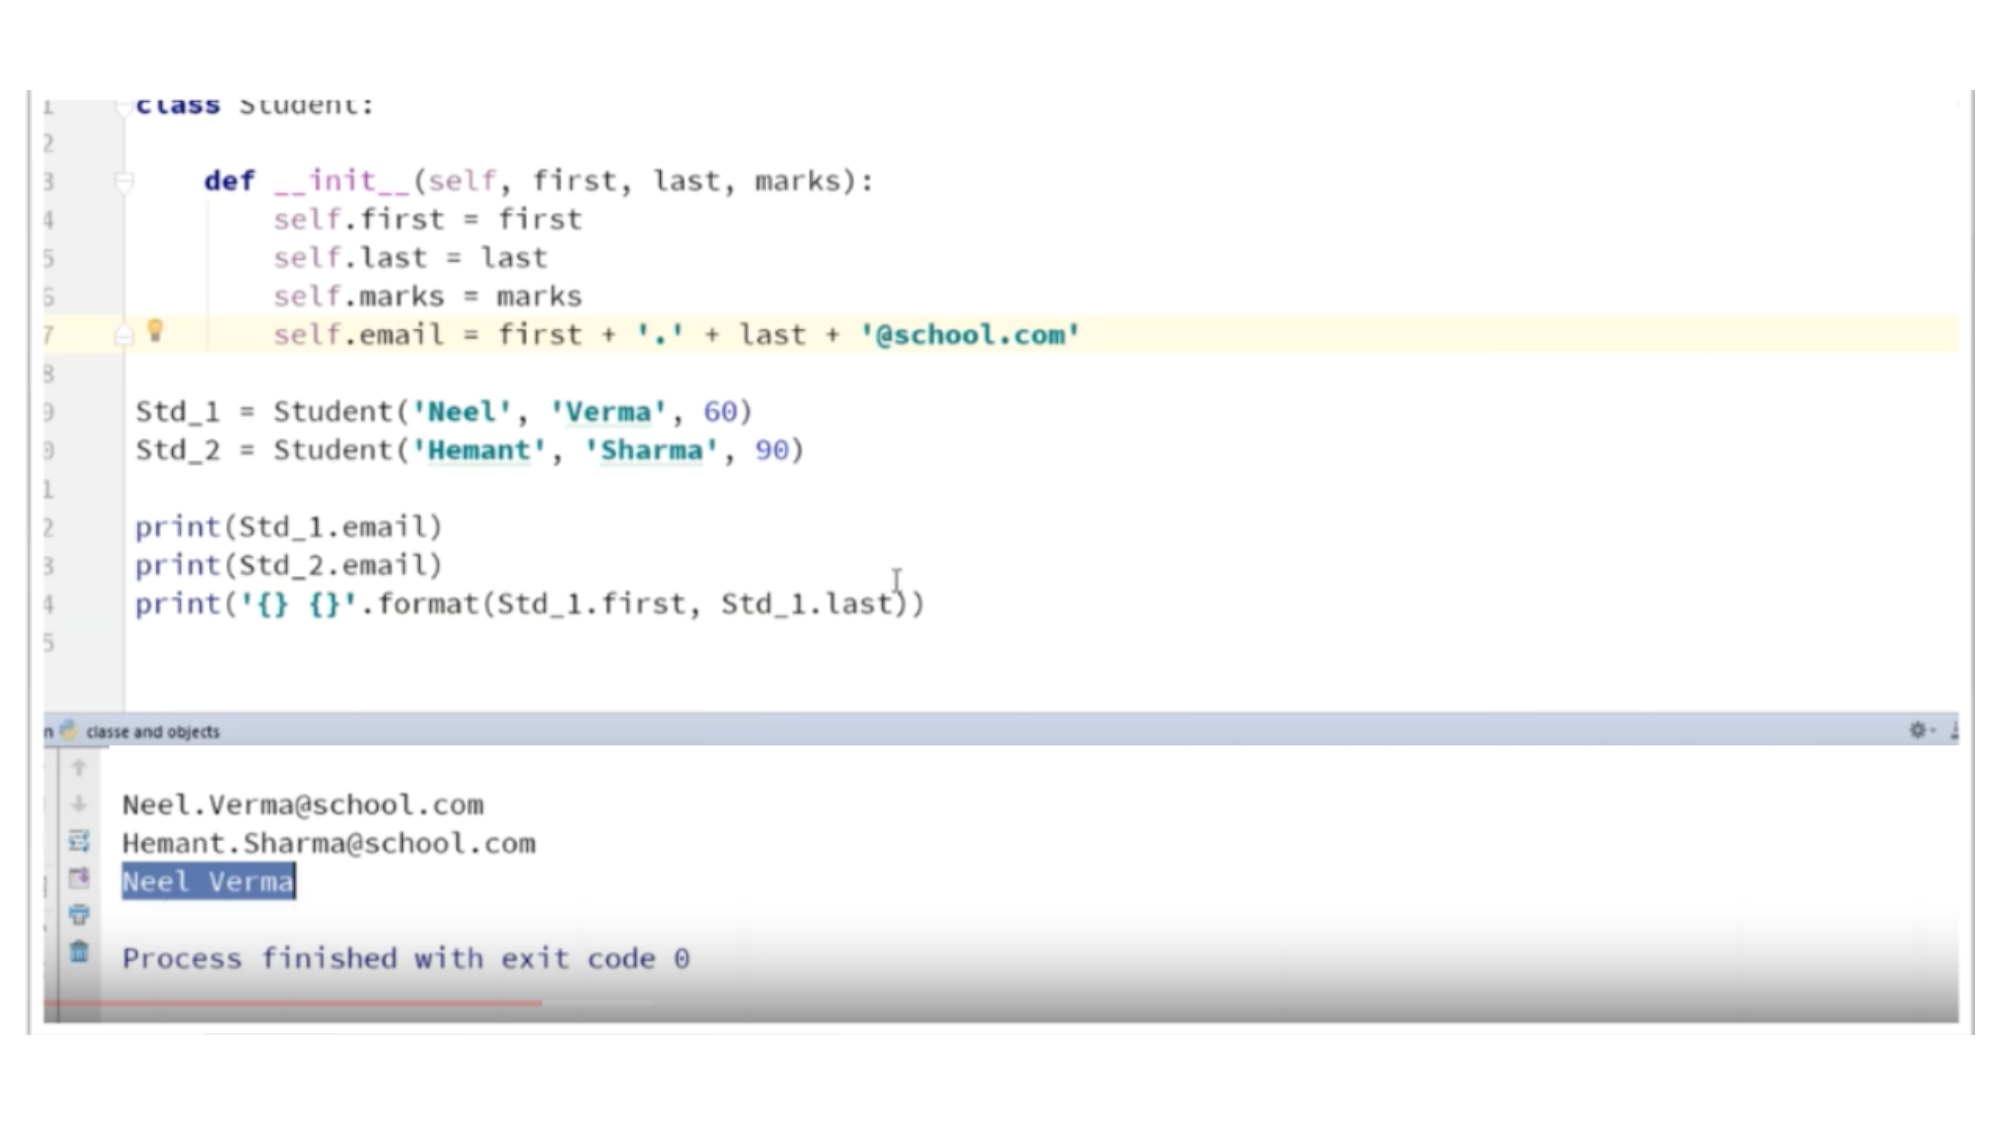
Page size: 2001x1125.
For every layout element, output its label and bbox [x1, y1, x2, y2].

picture [25, 90, 1975, 1035]
